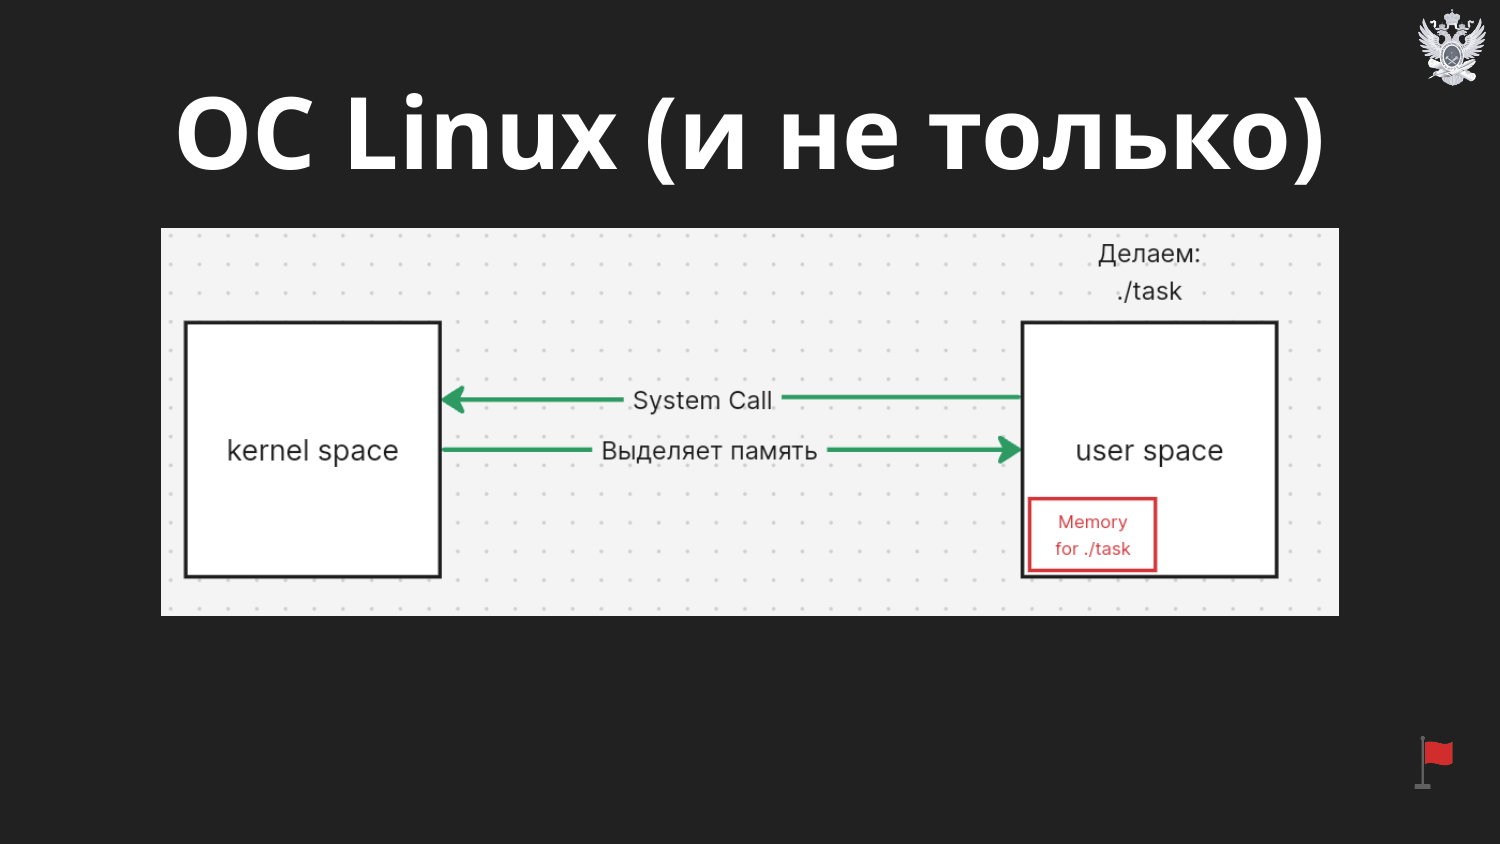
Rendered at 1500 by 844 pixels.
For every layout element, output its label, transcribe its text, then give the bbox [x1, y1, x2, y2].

picture [1397, 726, 1470, 799]
title ОС Linux (и не только) [158, 55, 1387, 205]
picture [1403, 0, 1500, 97]
picture [161, 227, 1339, 616]
